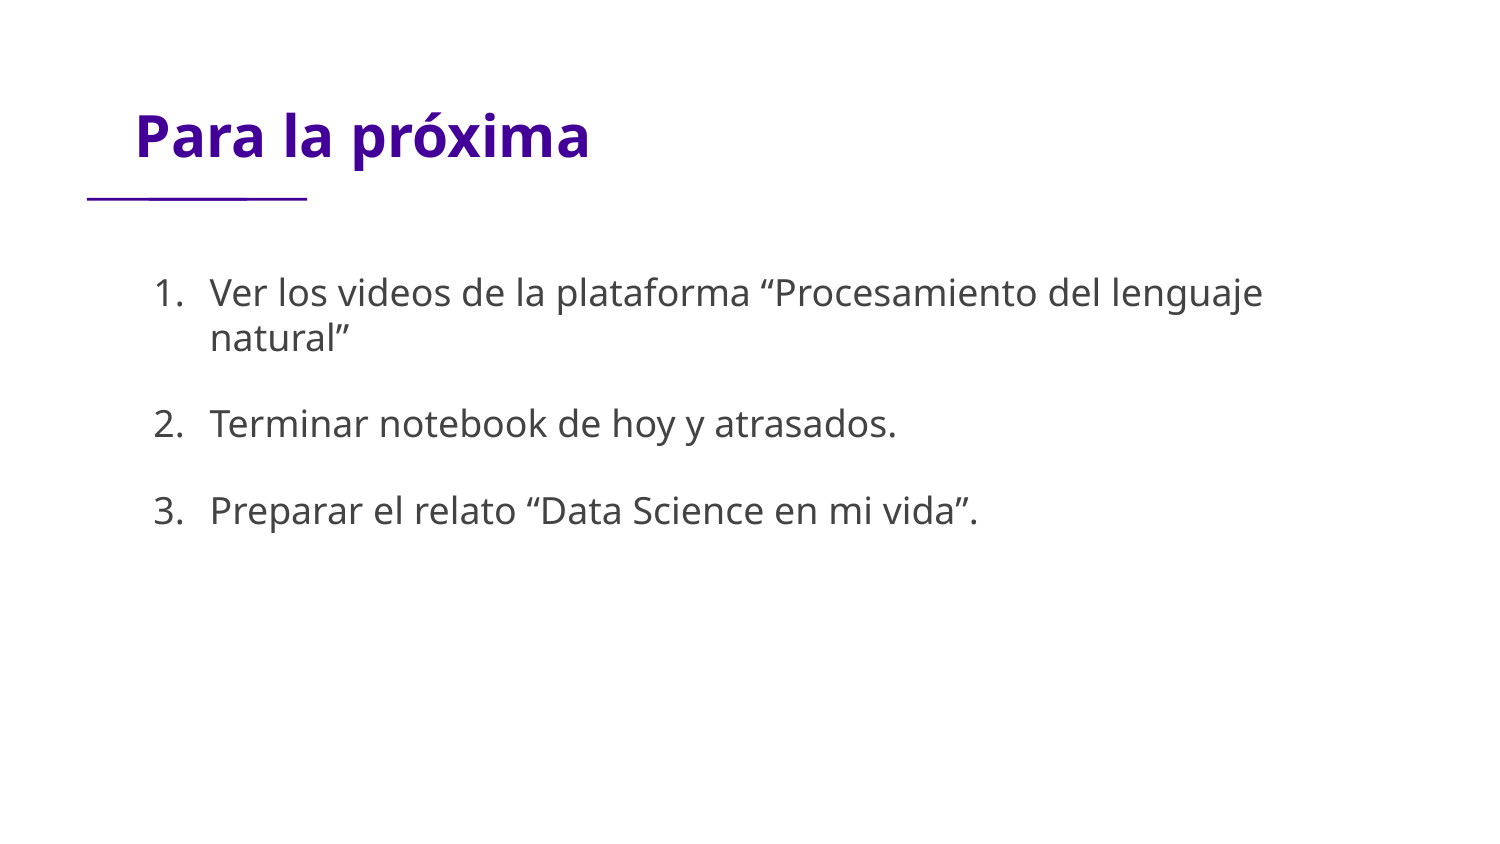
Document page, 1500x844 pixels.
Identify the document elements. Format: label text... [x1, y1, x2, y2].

text_box Ver los videos de la plataforma “Procesamiento del lenguaje natural” Terminar notebook de hoy y atrasados. Preparar el relato “Data Science en mi vida”. [119, 254, 1381, 439]
title Para la próxima [119, 84, 1438, 254]
